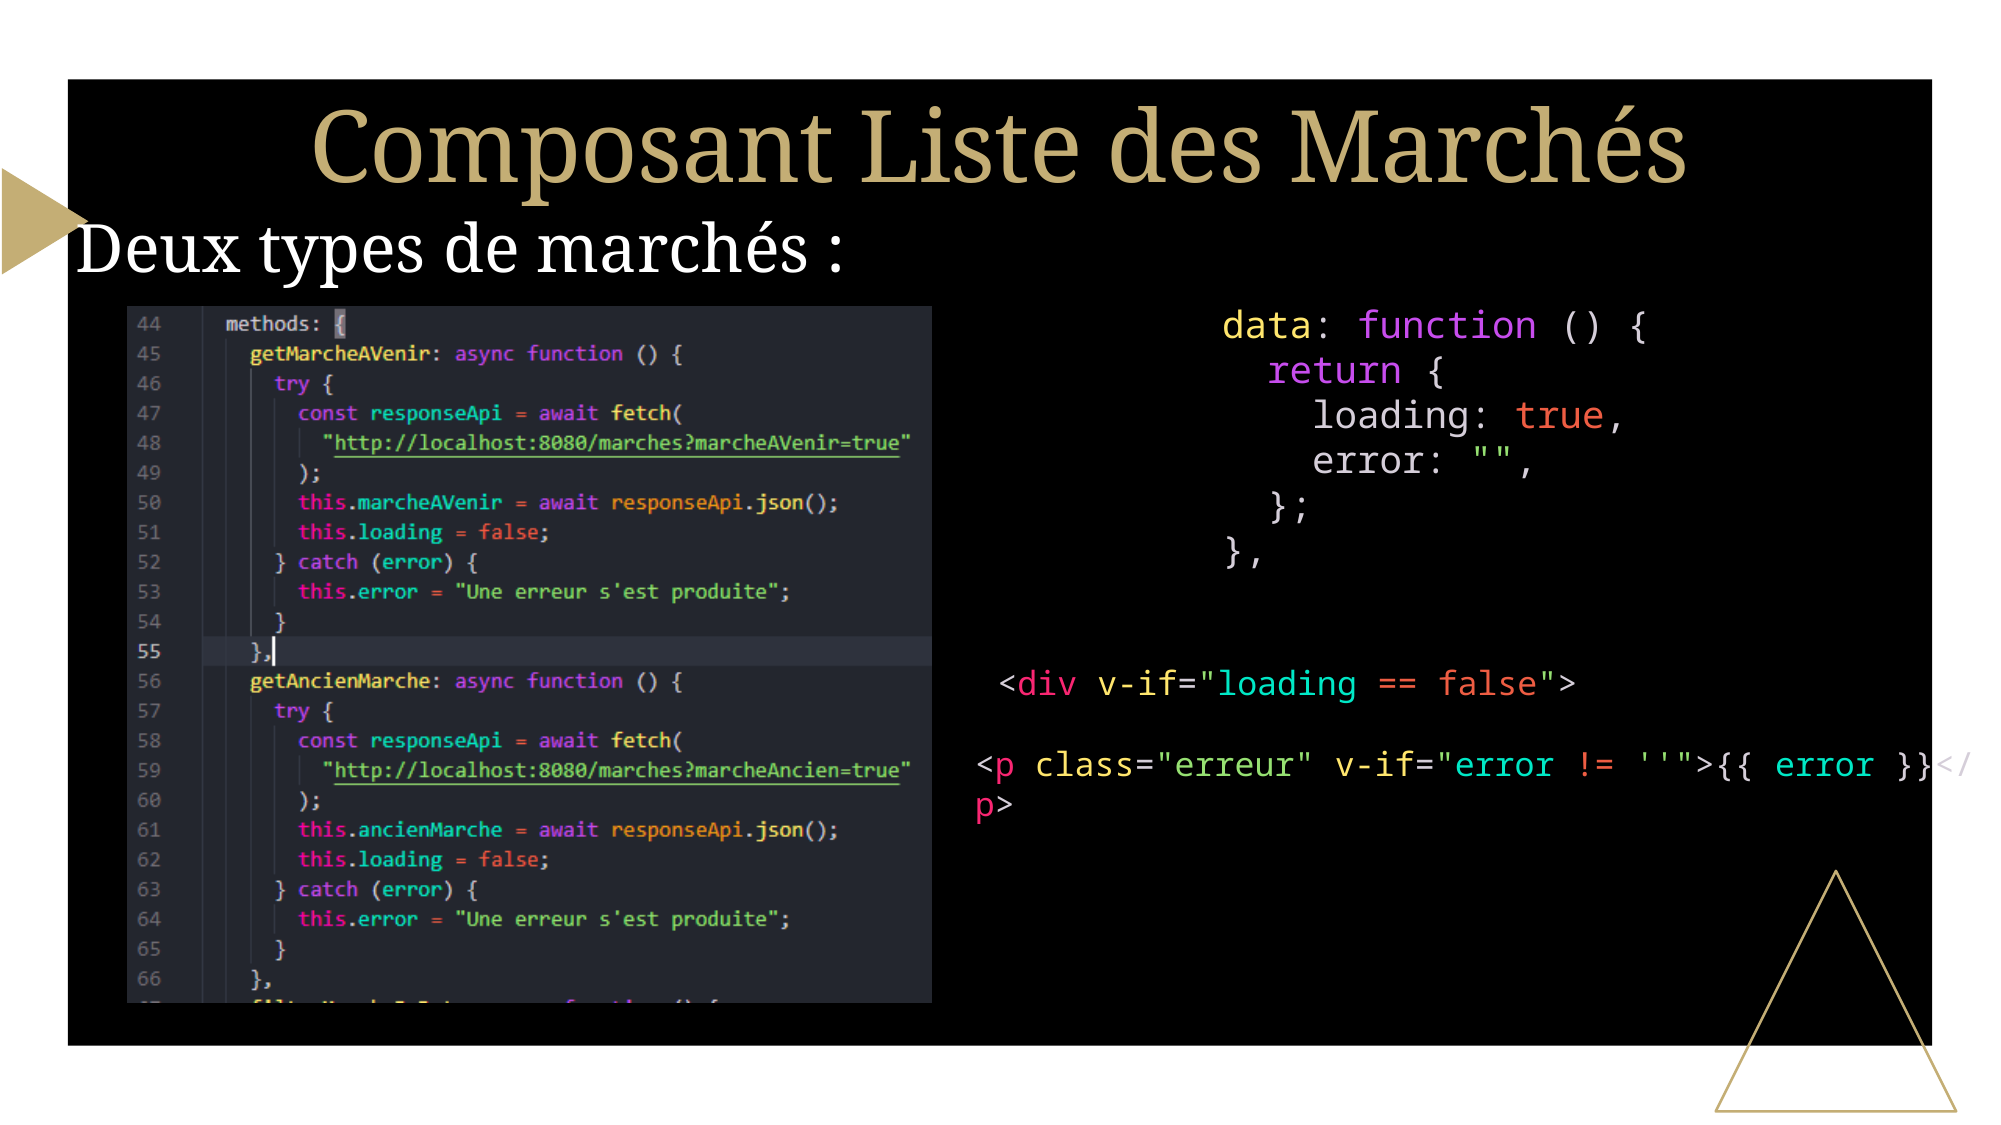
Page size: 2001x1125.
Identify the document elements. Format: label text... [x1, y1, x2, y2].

title Composant Liste des Marchés [142, 76, 1858, 226]
text_box data: function () { return { loading: true, error: "", }; }, [1162, 293, 2000, 579]
picture [126, 306, 933, 1003]
text_box <div v-if="loading == false"> <p class="erreur" v-if="error != ''">{{ error }}</p> [960, 650, 2000, 830]
text_box Deux types de marchés : [60, 198, 879, 293]
